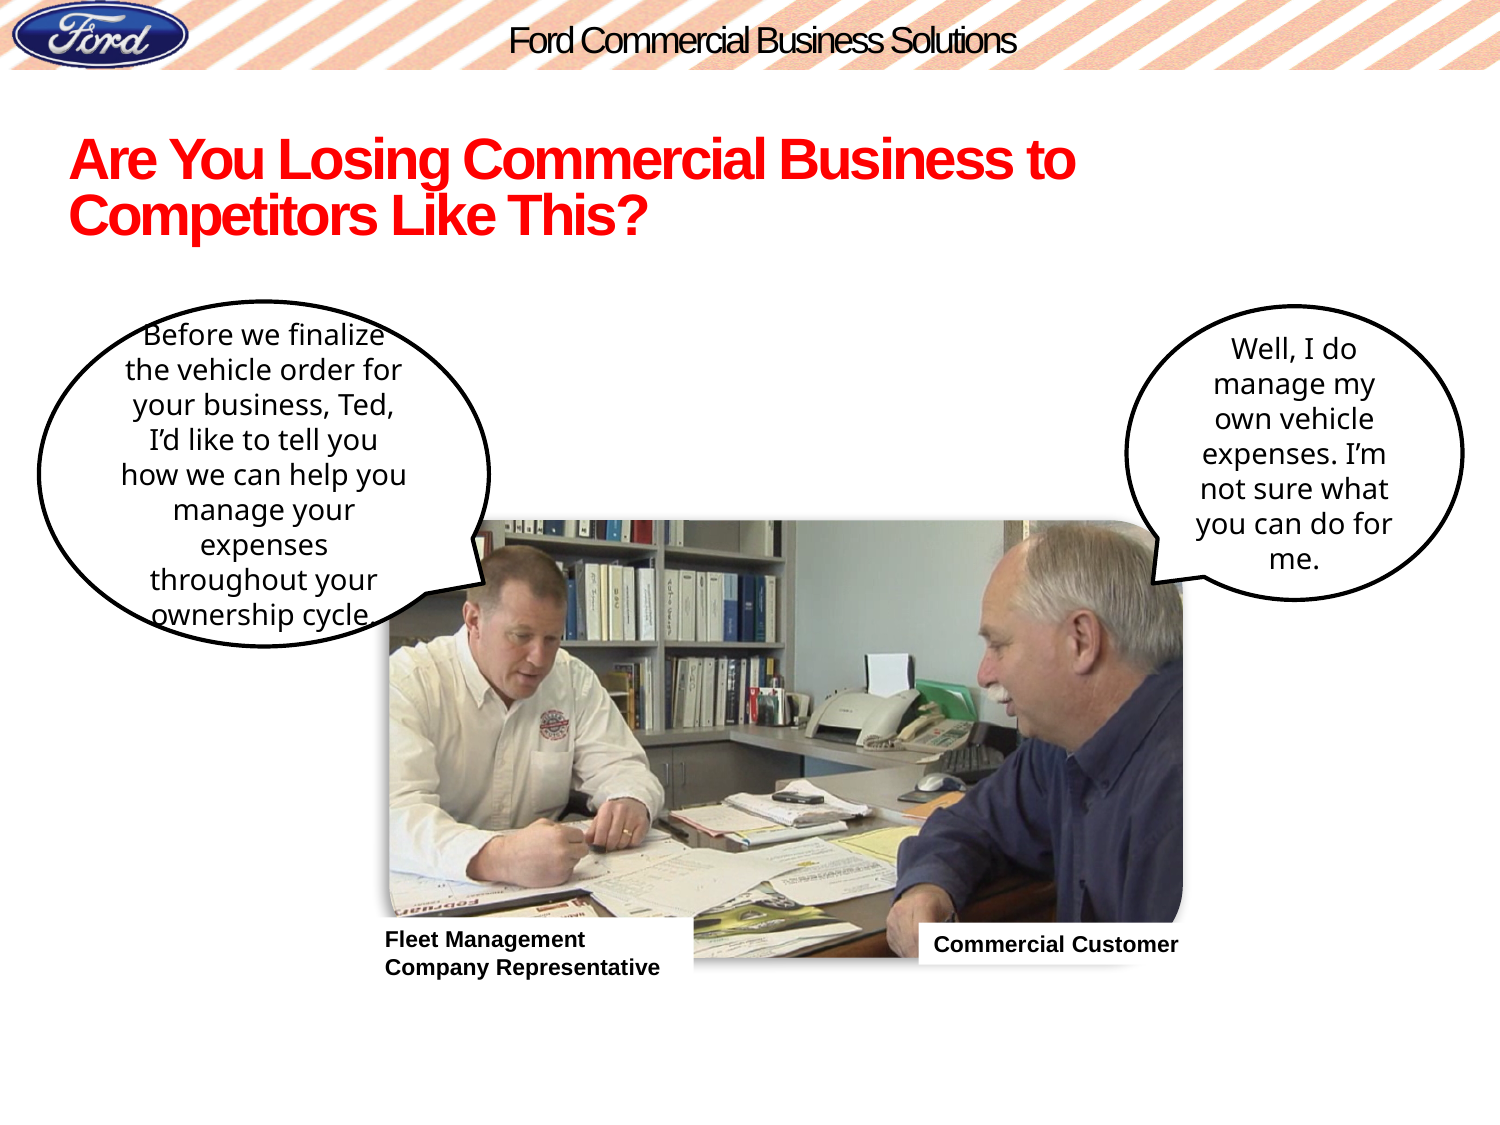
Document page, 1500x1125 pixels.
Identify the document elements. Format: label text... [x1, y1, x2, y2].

title Are You Losing Commercial Business to Competitors Like This? [53, 127, 1447, 246]
list Michelle assembles the Customer Sales Presentation Kit in the Commercial Vehicle Presentation folder and adds a QFC credit application, relevant presentation materials and brochures, and the completed worksheets from the Commercial Cost-Per-Mile Value Builder Quick Quote Tool . [688, 0, 772, 70]
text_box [38, 301, 1463, 989]
picture [9, 0, 190, 70]
